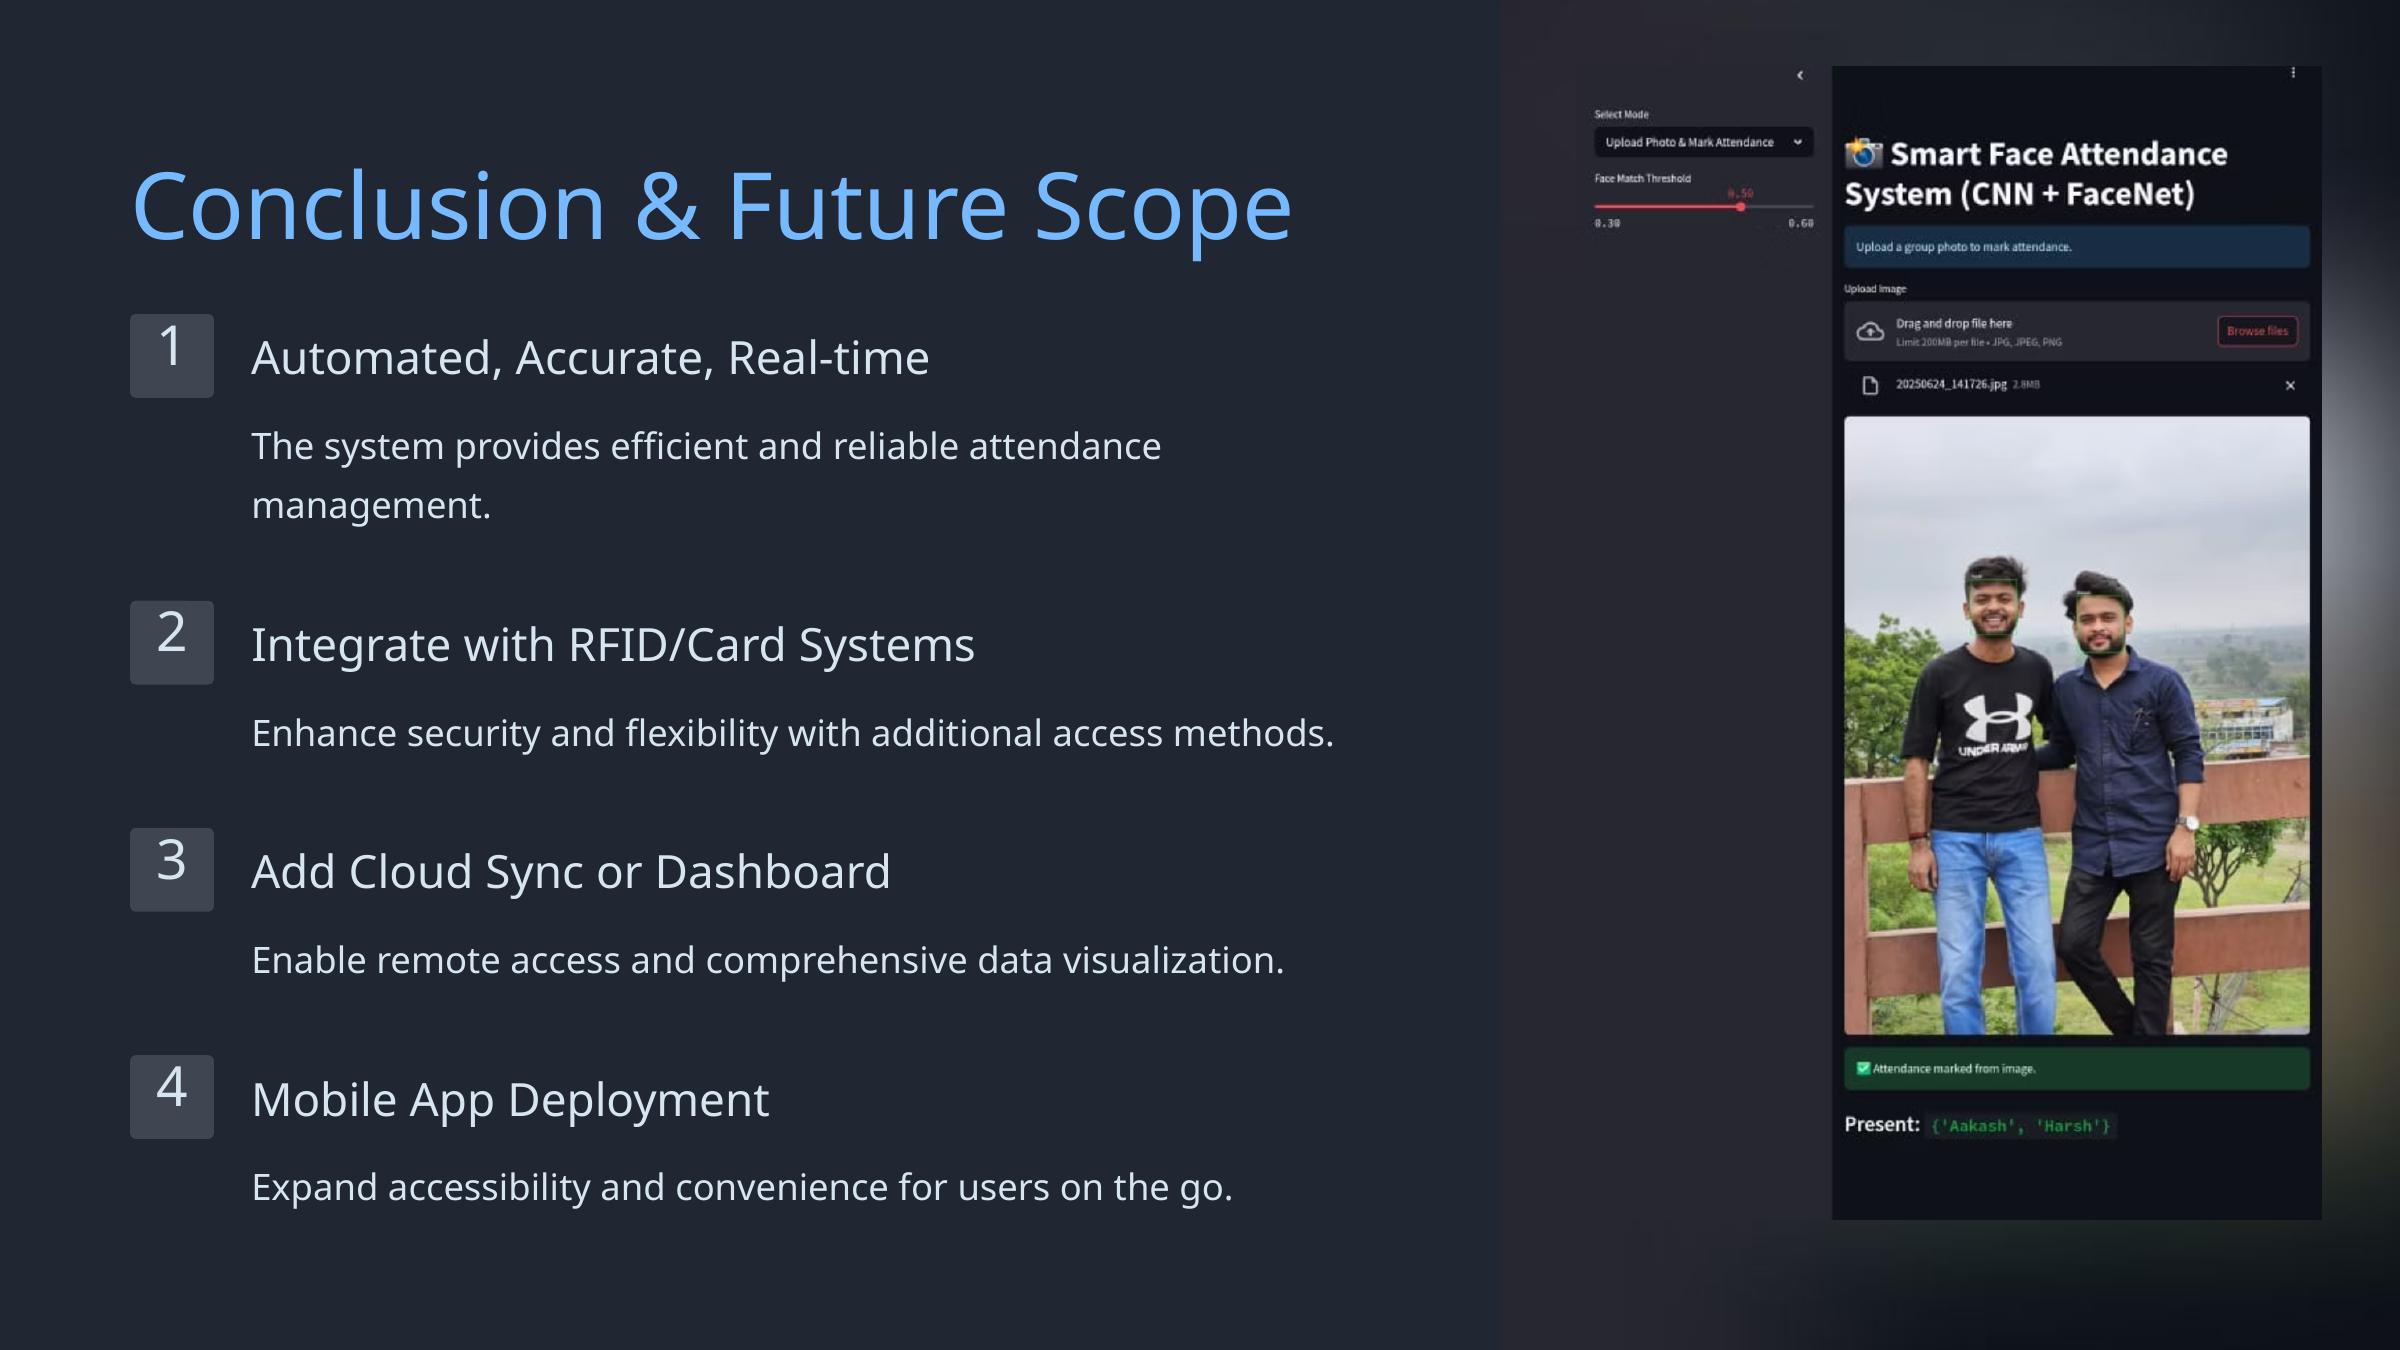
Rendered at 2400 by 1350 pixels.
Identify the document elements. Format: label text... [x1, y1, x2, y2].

text_box [130, 313, 214, 398]
text_box Integrate with RFID/Card Systems [251, 613, 998, 672]
text_box [130, 827, 214, 912]
text_box 4 [144, 1062, 200, 1132]
text_box 2 [144, 607, 200, 678]
picture [1499, 0, 2400, 1350]
text_box [130, 600, 214, 685]
text_box [130, 1055, 214, 1139]
text_box Enable remote access and comprehensive data visualization. [251, 921, 1370, 981]
text_box Add Cloud Sync or Dashboard [251, 840, 901, 899]
text_box Enhance security and flexibility with additional access methods. [251, 694, 1370, 754]
text_box 1 [144, 321, 200, 391]
text_box Automated, Accurate, Real-time [251, 326, 947, 385]
text_box 3 [144, 834, 200, 905]
text_box Conclusion & Future Scope [130, 142, 1299, 259]
text_box Expand accessibility and convenience for users on the go. [251, 1148, 1370, 1208]
text_box Mobile App Deployment [251, 1067, 776, 1126]
text_box The system provides efficient and reliable attendance management. [251, 407, 1370, 527]
